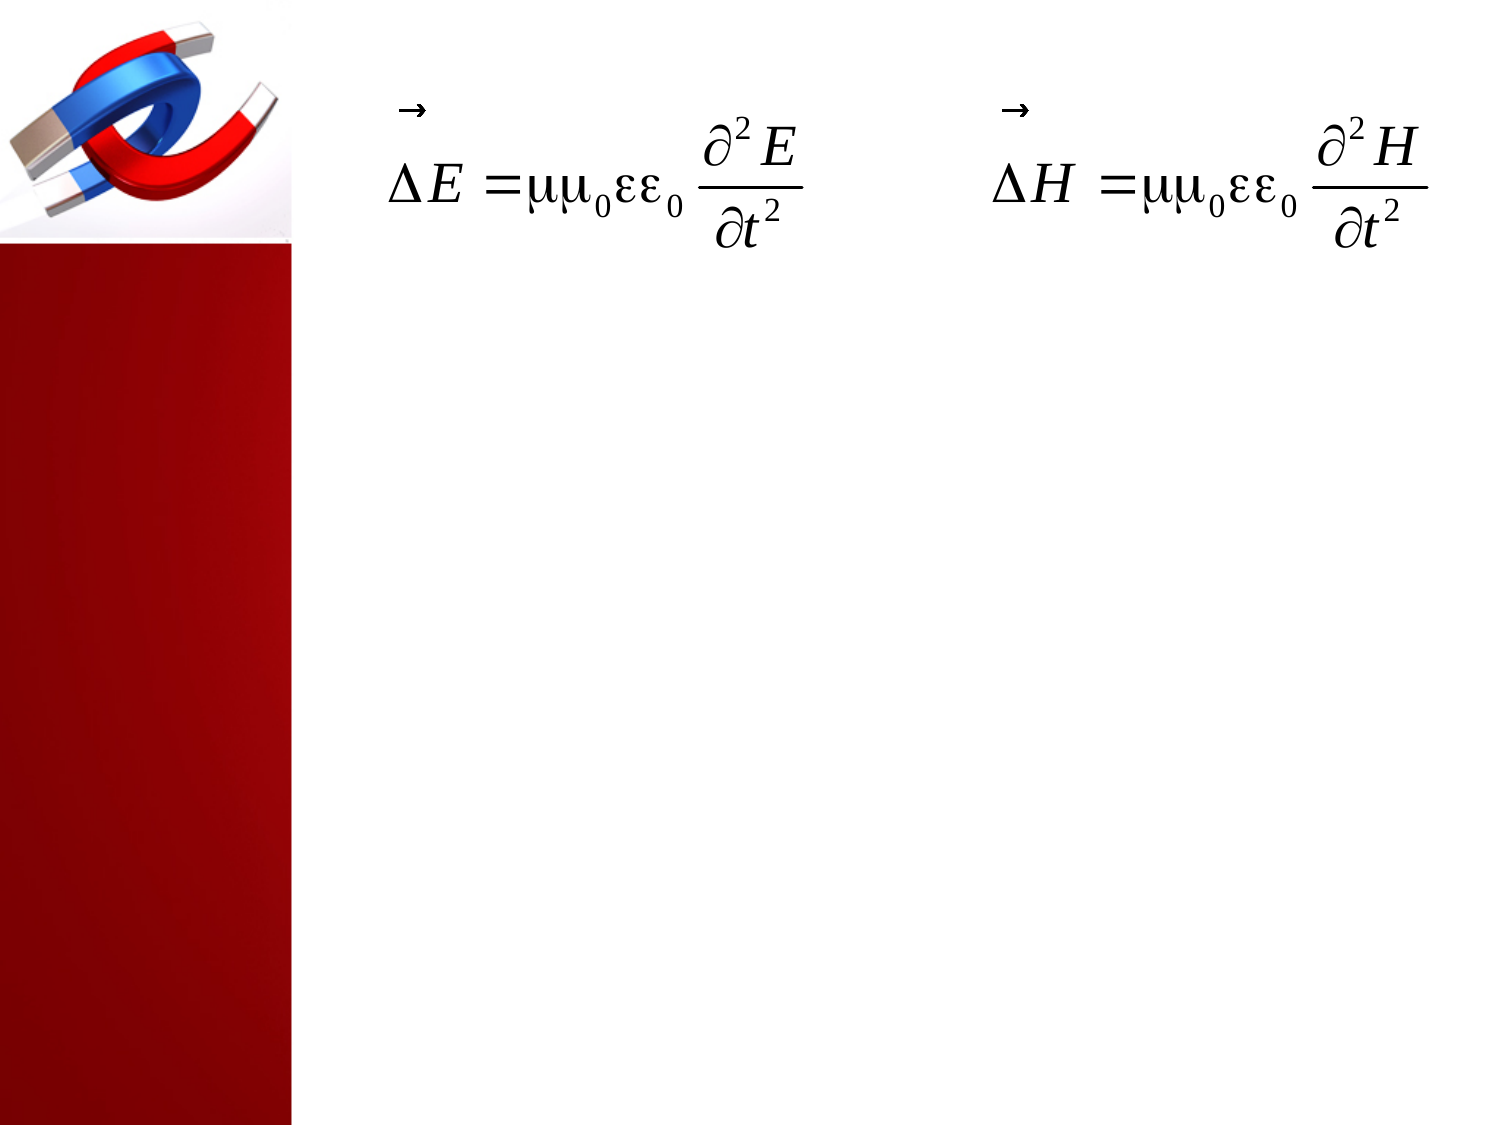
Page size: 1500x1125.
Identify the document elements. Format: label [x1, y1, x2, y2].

picture [0, 0, 1500, 1125]
text_box [380, 100, 814, 257]
text_box [983, 100, 1436, 257]
